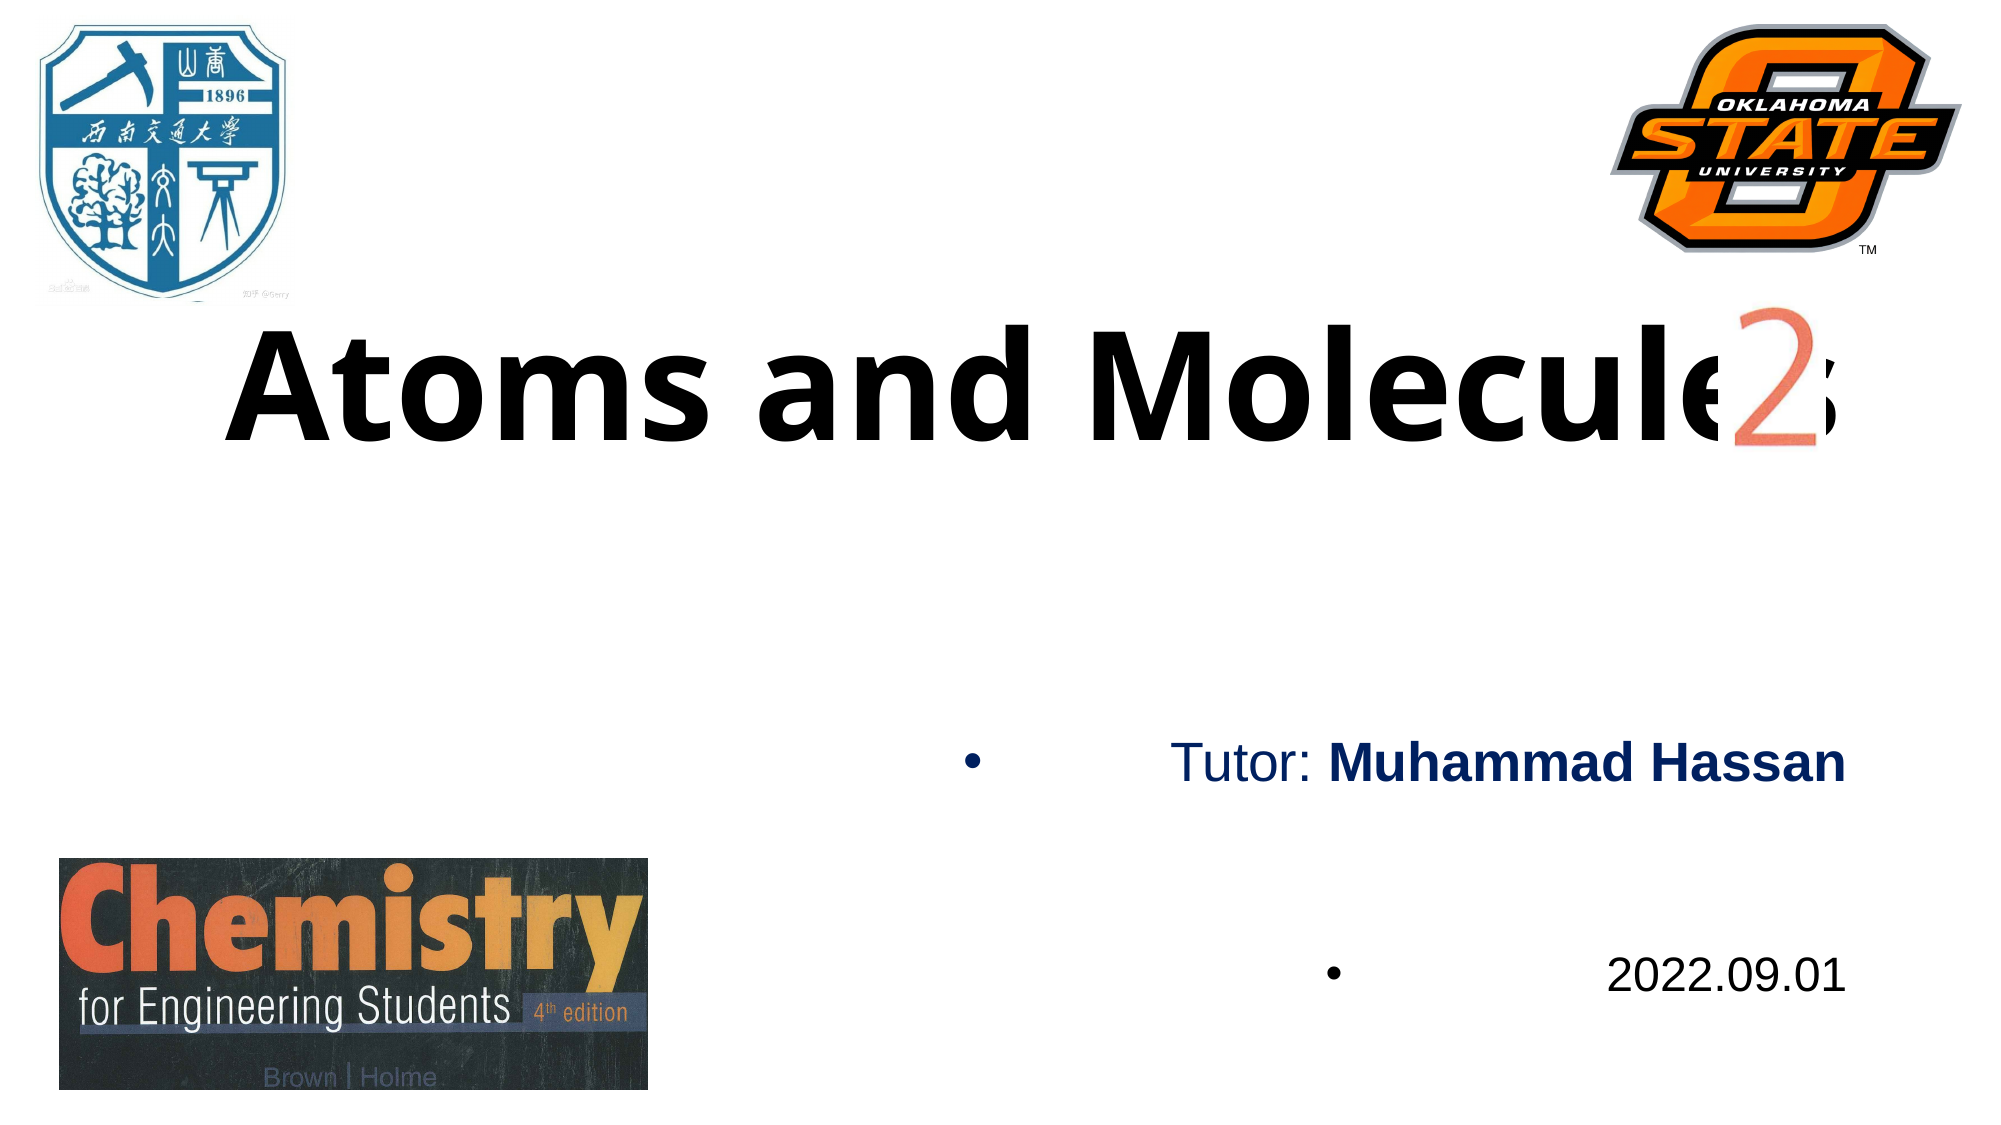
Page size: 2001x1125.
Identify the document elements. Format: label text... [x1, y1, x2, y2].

list Tutor: Muhammad Hassan 2022.09.01 [137, 443, 1863, 1014]
picture [35, 15, 295, 306]
picture [1610, 24, 1962, 254]
title Atoms and Molecules [171, 282, 1897, 501]
picture [1718, 295, 1826, 454]
picture [59, 858, 648, 1090]
